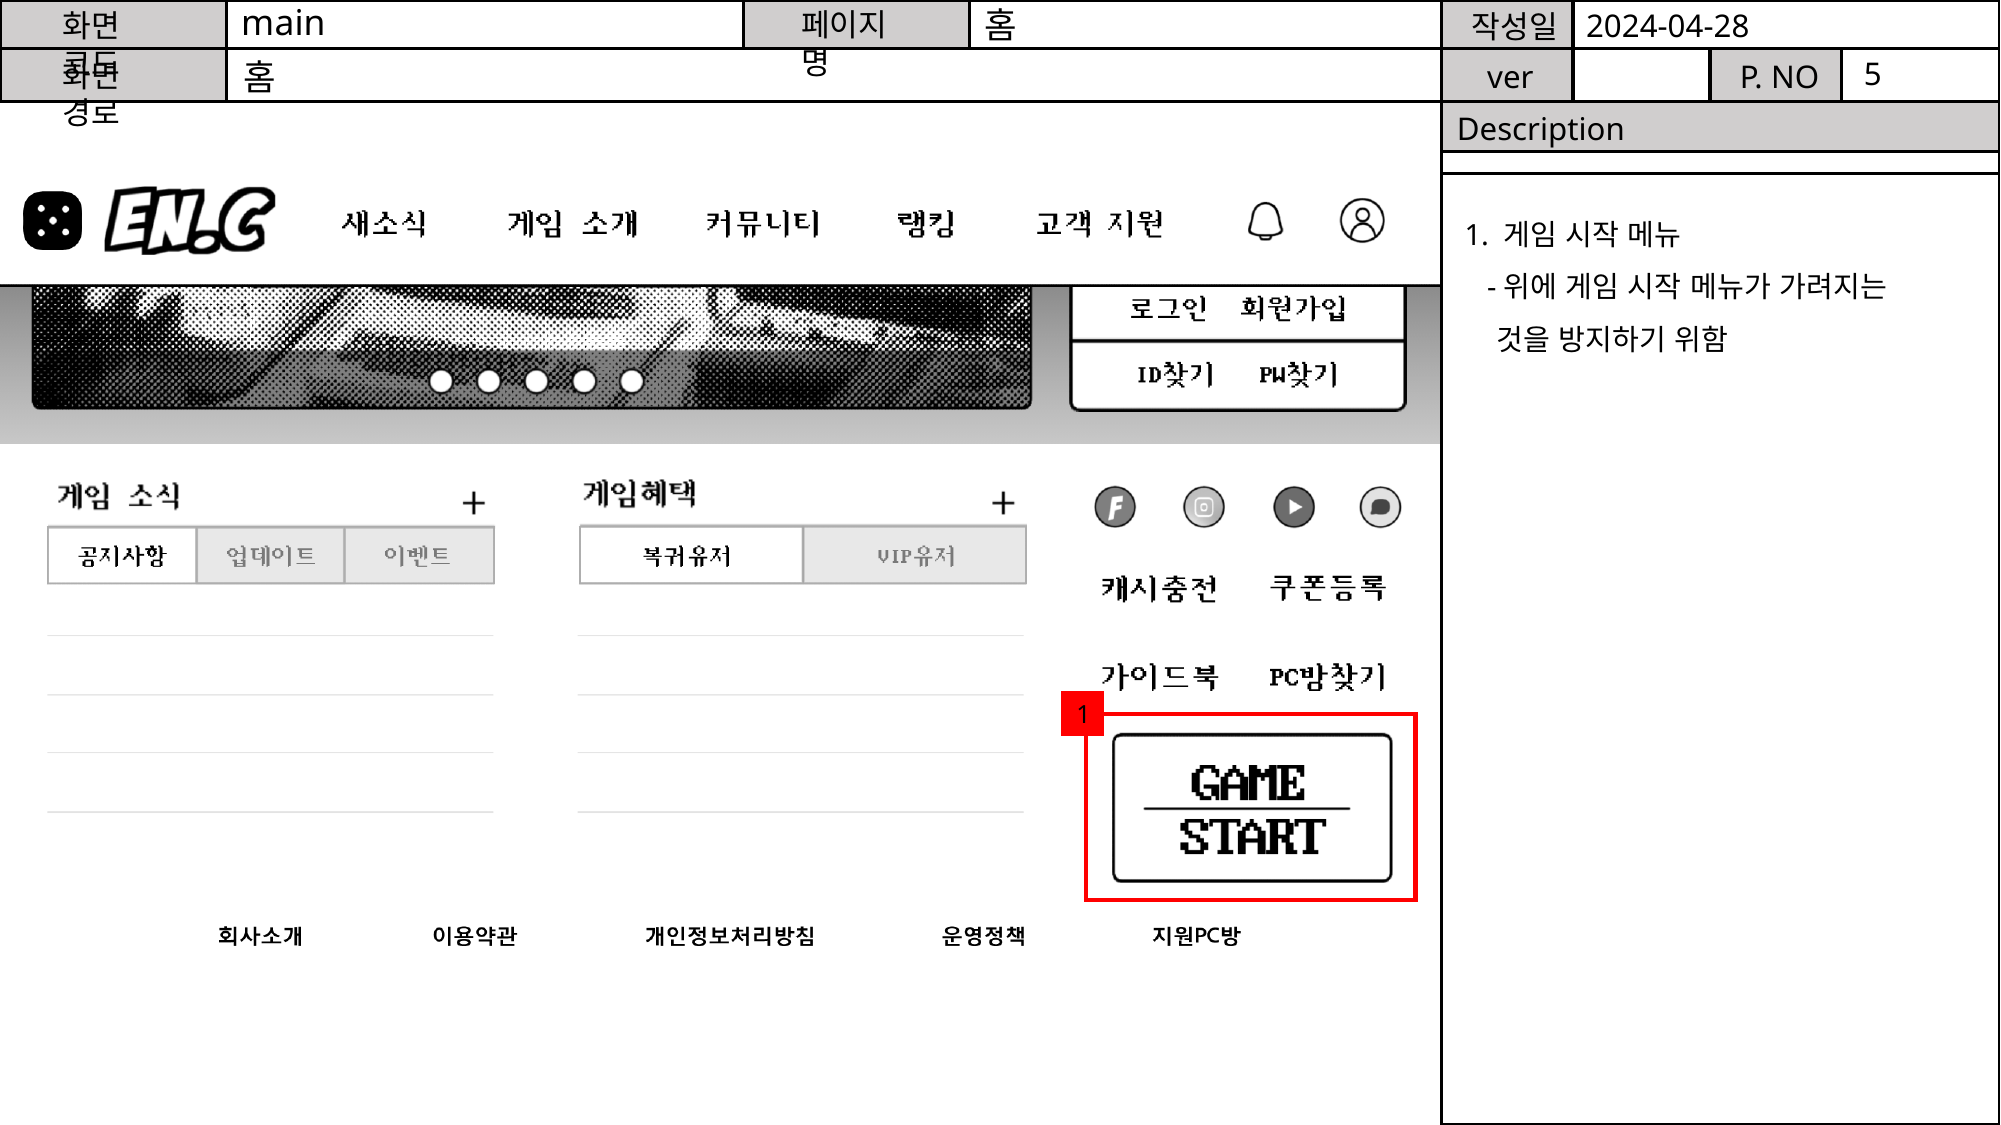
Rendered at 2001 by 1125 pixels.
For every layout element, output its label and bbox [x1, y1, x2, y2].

text_box [0, 0, 2000, 1125]
